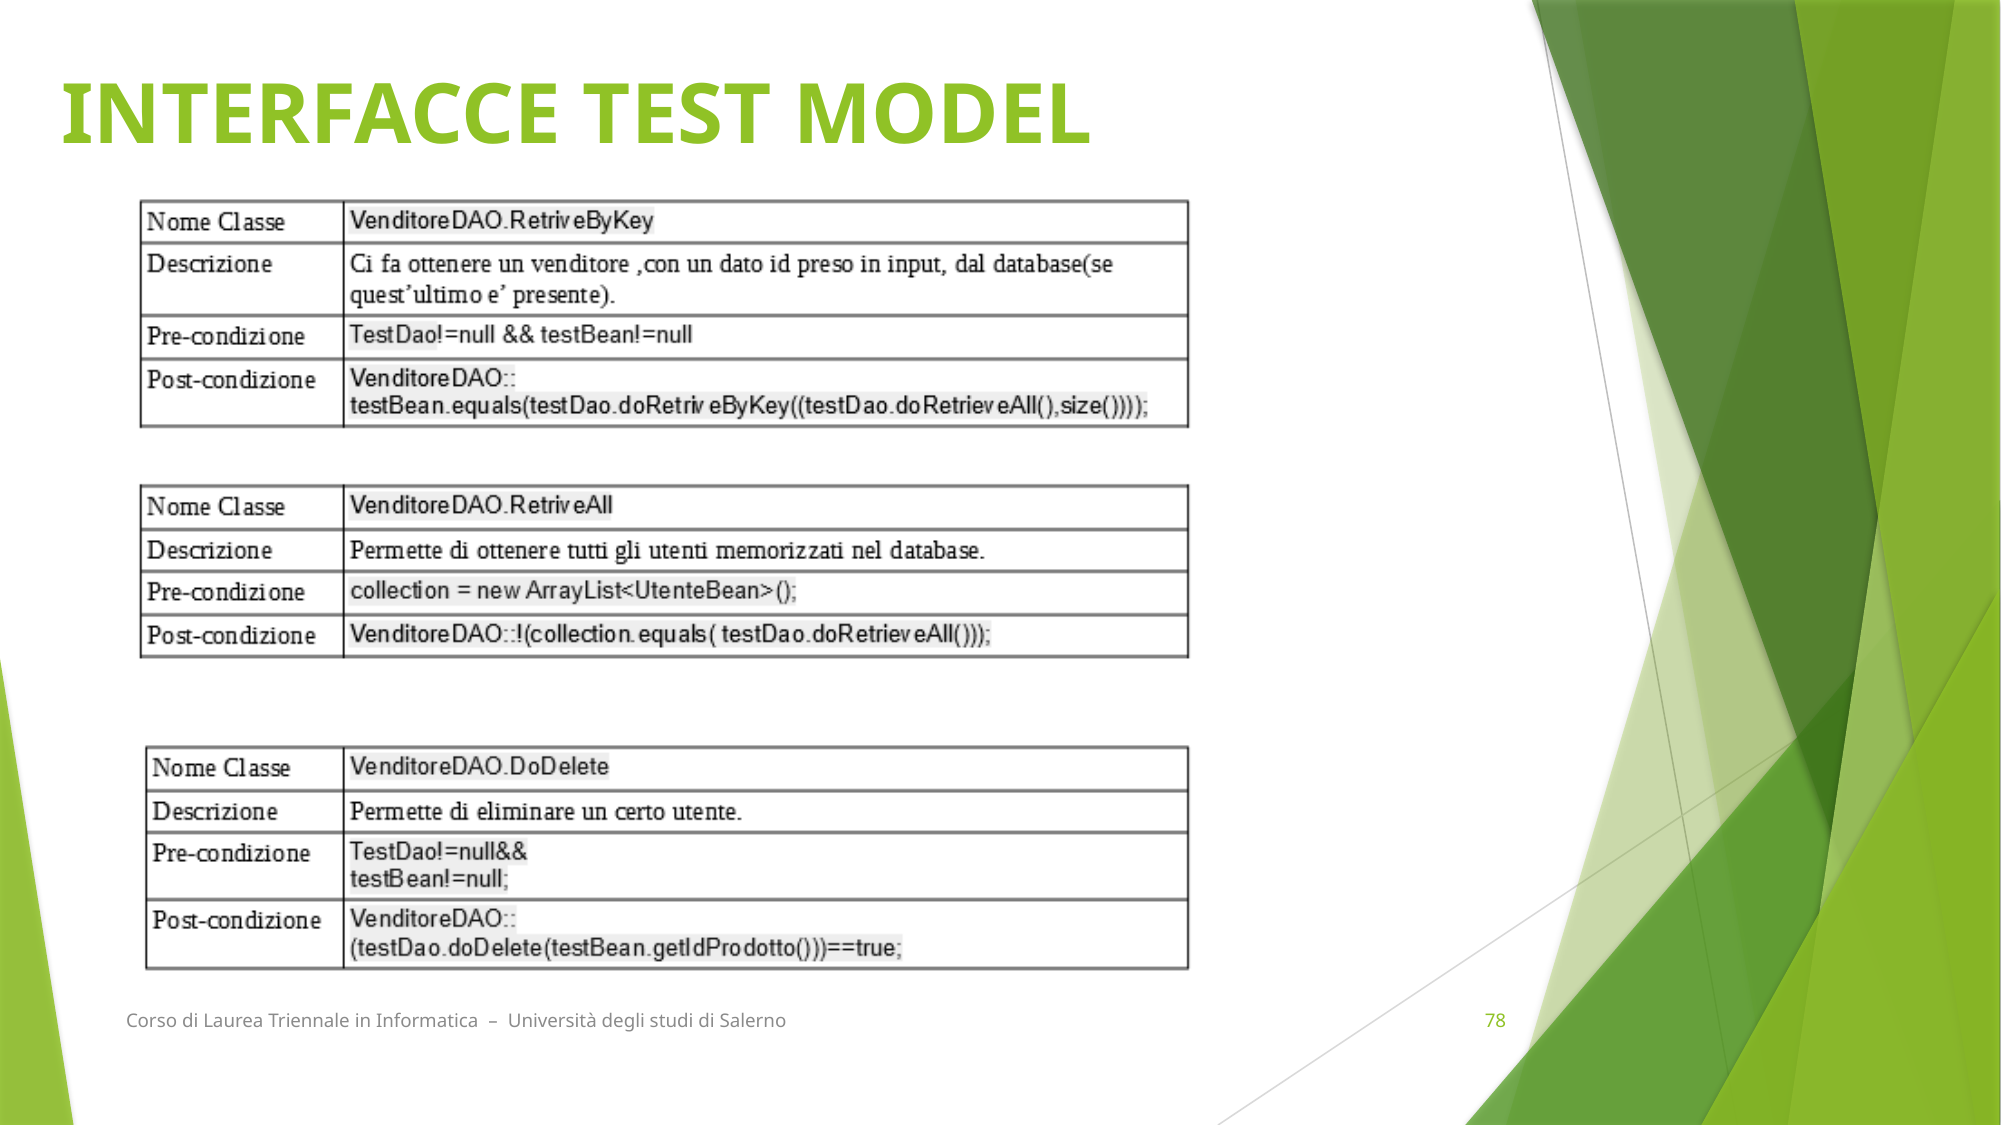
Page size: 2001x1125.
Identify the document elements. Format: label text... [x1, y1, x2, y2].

footer Corso di Laurea Triennale in Informatica – Università degli studi di Salerno [111, 991, 1145, 1051]
picture [123, 189, 1203, 978]
slide_number 78 [1409, 991, 1522, 1051]
title INTERFACCE TEST MODEL [46, 41, 1479, 168]
